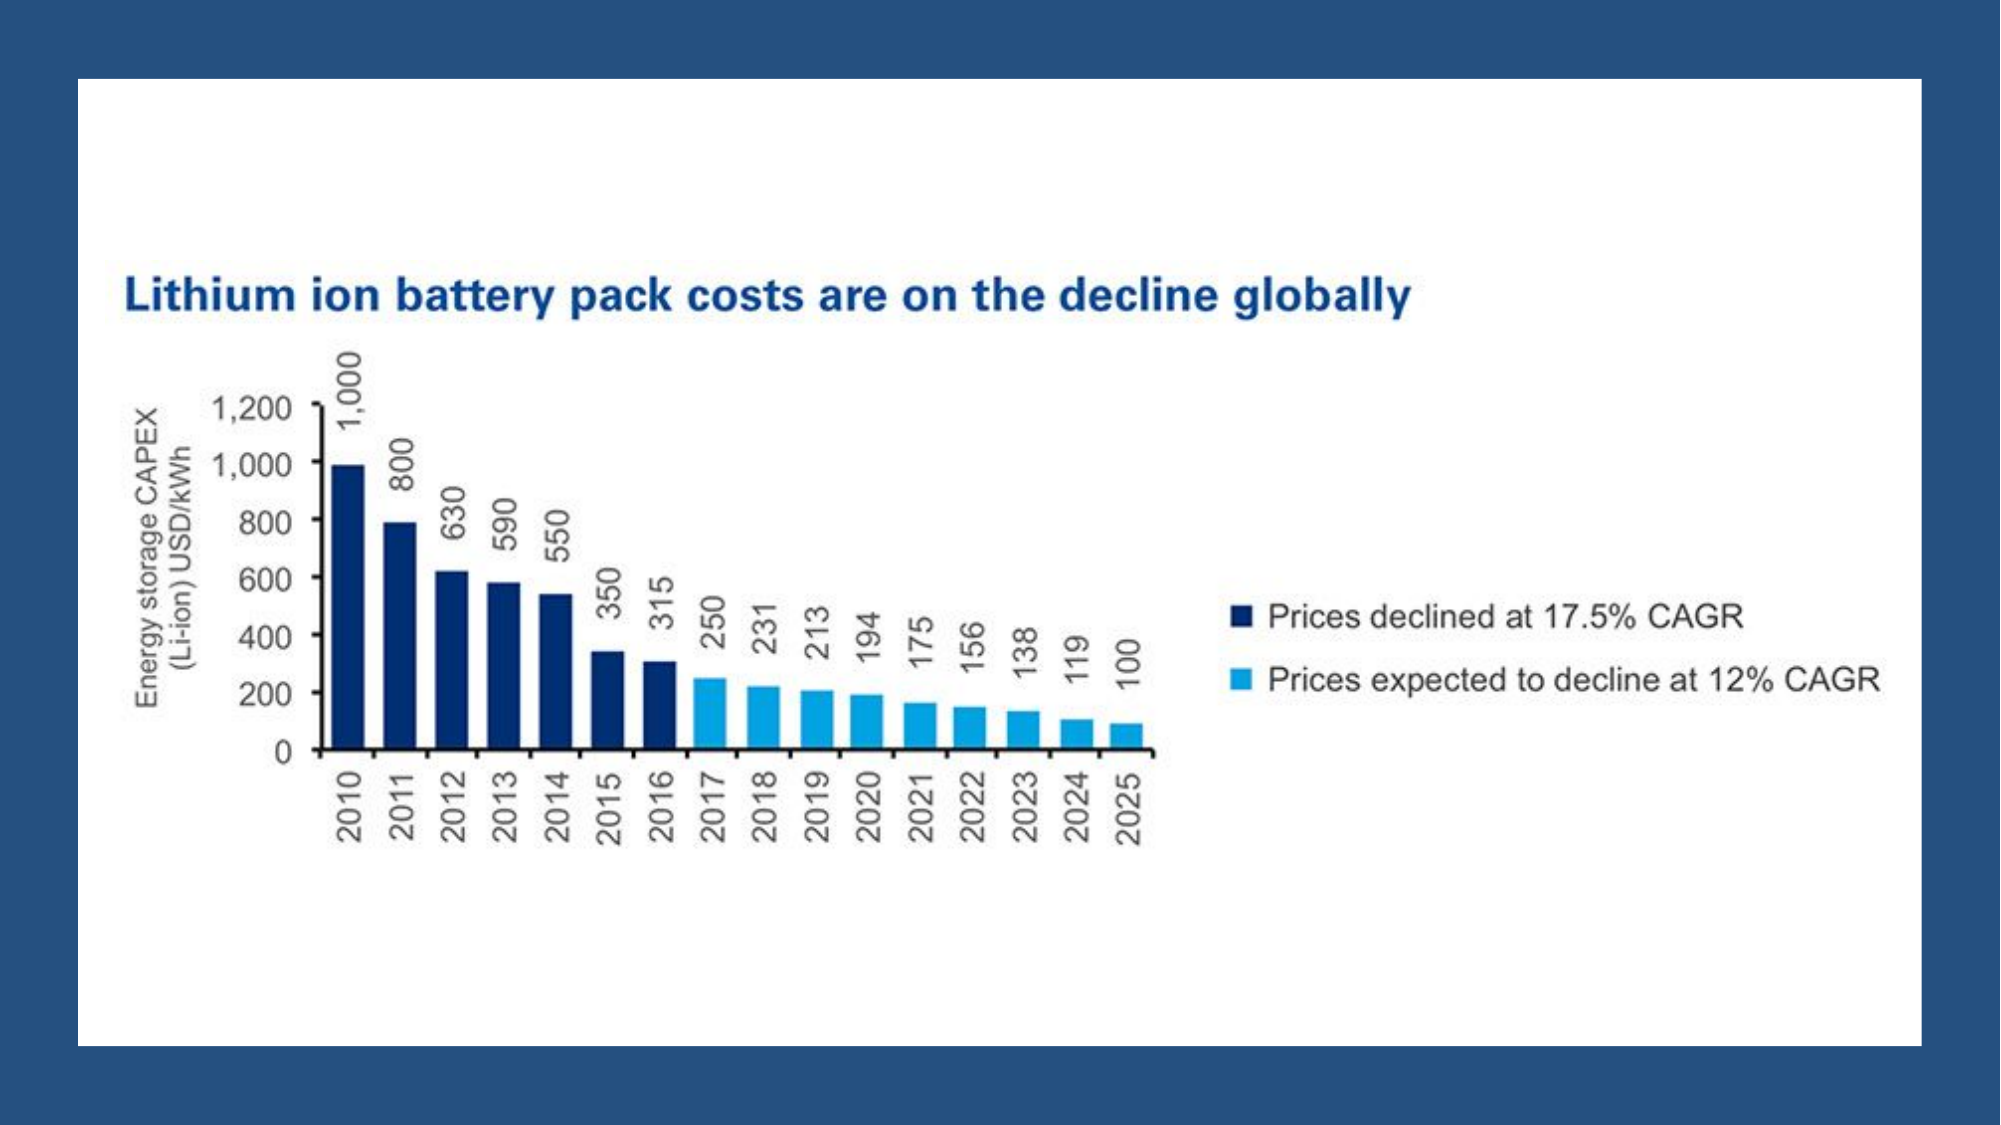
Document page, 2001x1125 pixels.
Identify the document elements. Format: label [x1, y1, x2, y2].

text_box [0, 0, 2000, 1125]
text_box [76, 77, 1924, 1048]
picture [105, 260, 1895, 865]
